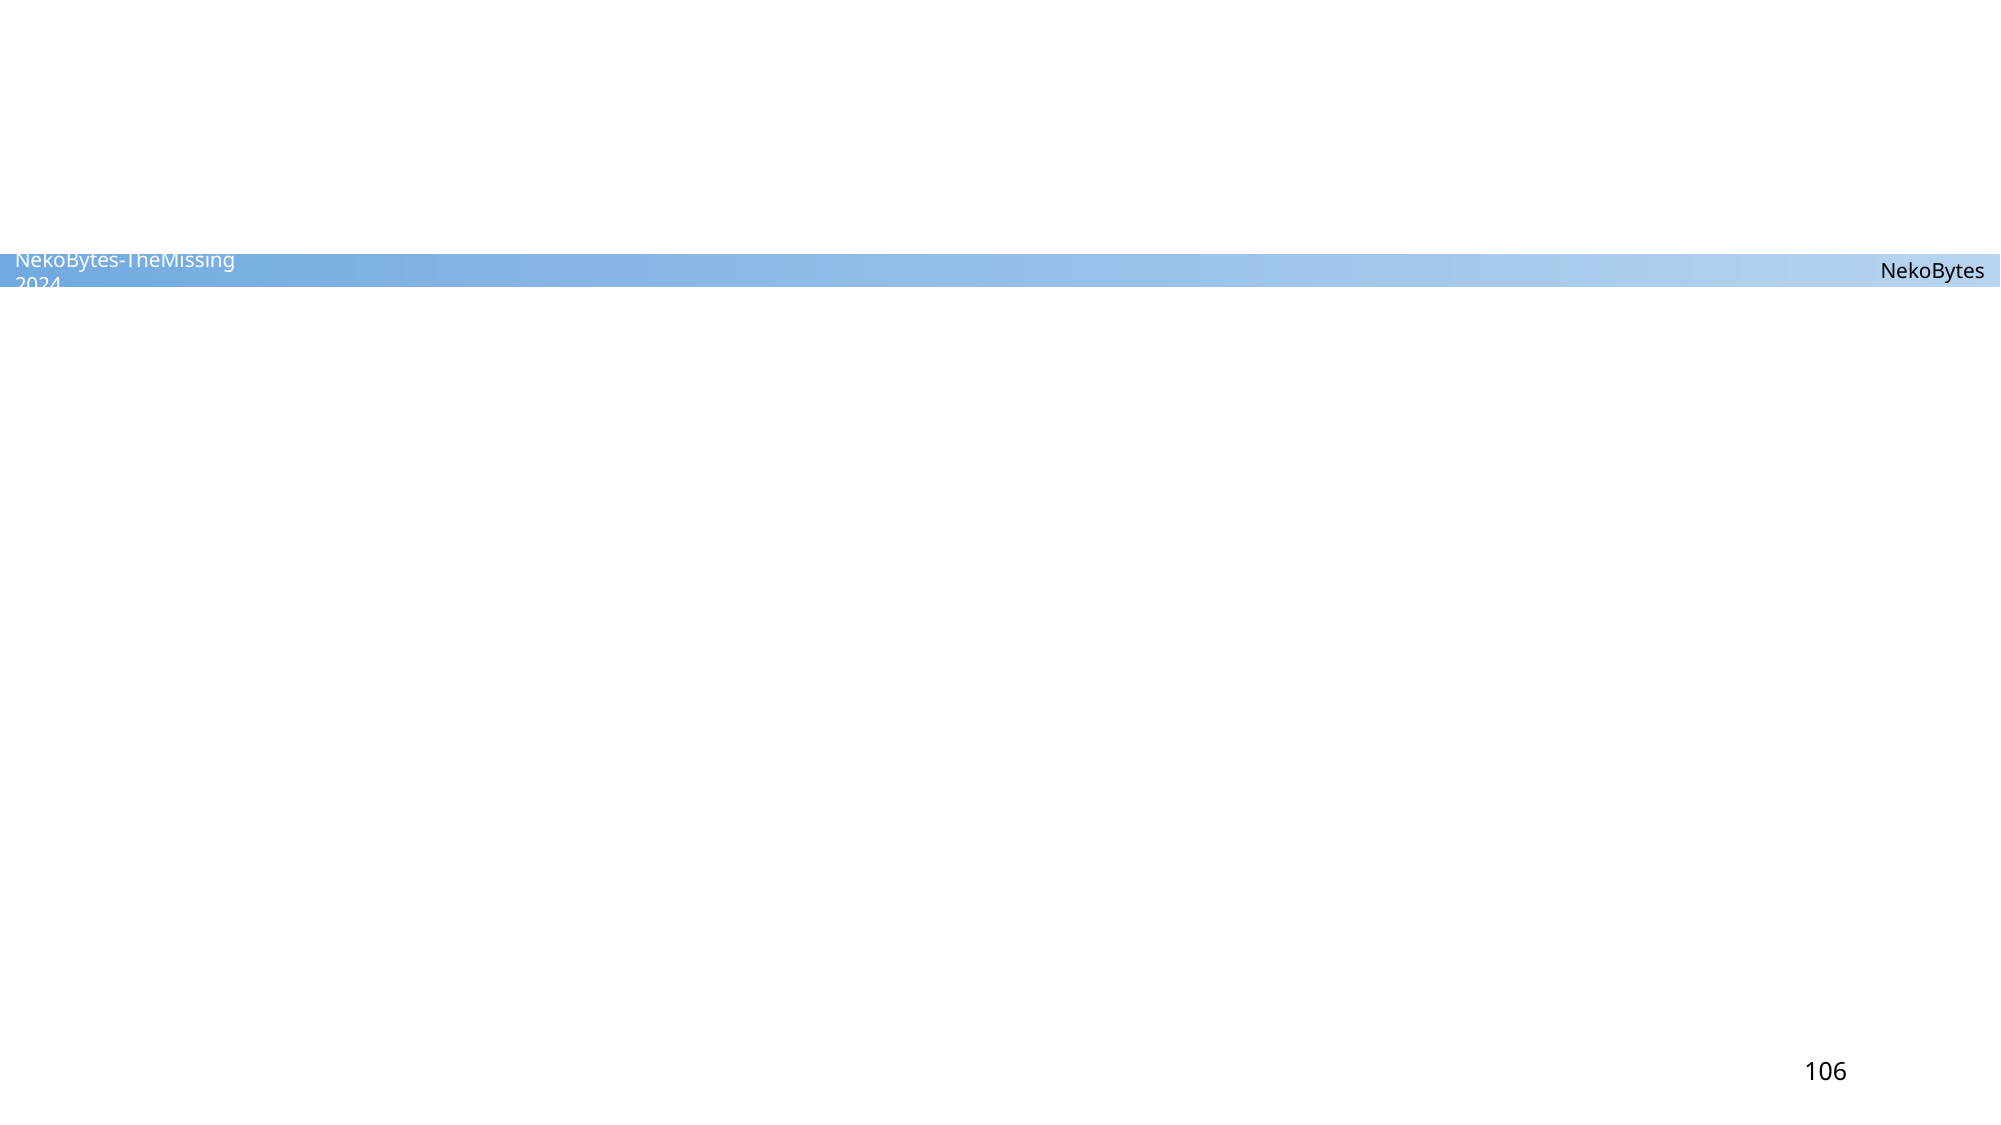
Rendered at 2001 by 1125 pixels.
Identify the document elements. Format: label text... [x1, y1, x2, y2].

slide_number 106 [1412, 1042, 1863, 1103]
